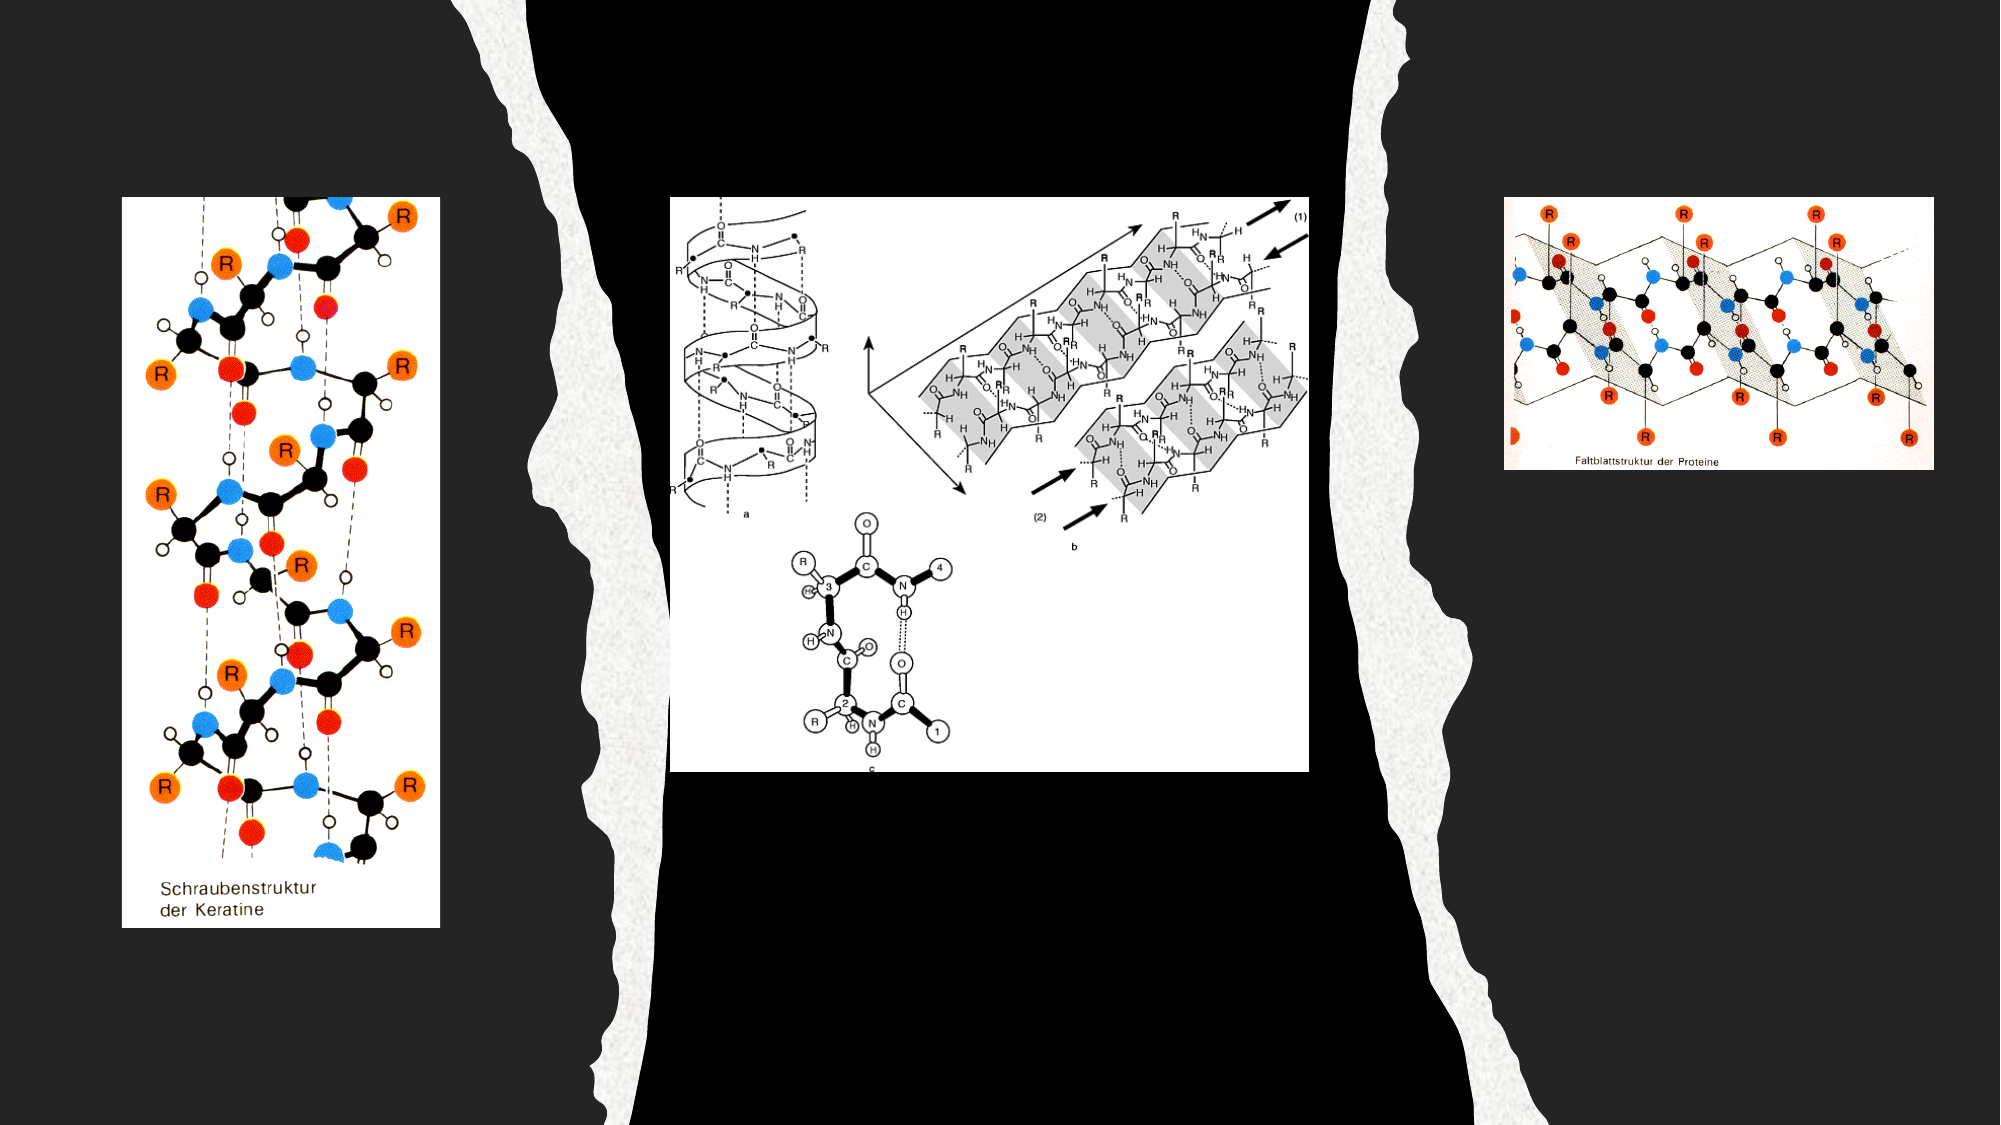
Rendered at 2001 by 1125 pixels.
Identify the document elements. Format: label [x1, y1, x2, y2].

text_box [671, 0, 1329, 1125]
picture [121, 197, 441, 928]
text_box [0, 0, 671, 1125]
text_box [1329, 0, 2000, 1125]
picture [1504, 197, 1934, 470]
list [670, 197, 1309, 772]
